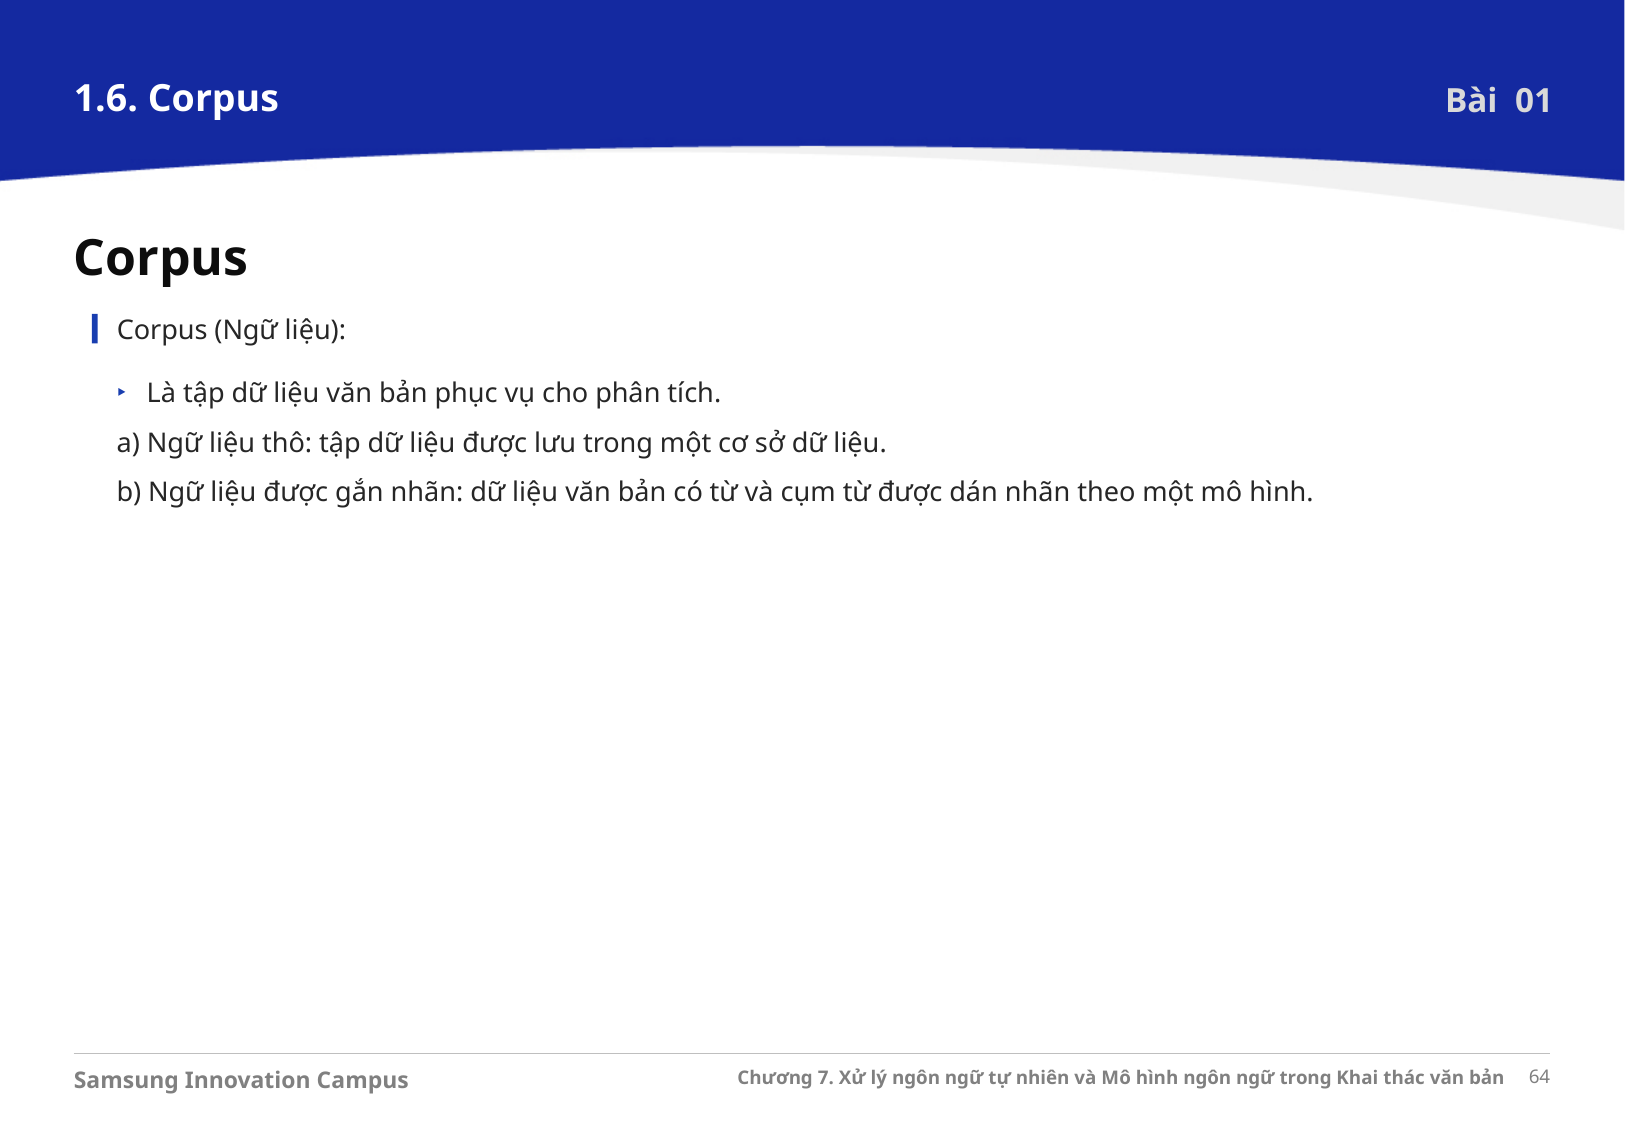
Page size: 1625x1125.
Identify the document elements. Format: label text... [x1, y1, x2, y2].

text_box Corpus [73, 224, 1552, 287]
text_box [91, 311, 1533, 345]
picture [0, 0, 1625, 1125]
text_box Là tập dữ liệu văn bản phục vụ cho phân tích.​ a) Ngữ liệu thô: tập dữ liệu được lưu trong một cơ sở dữ liệu.​ b) Ngữ liệu được gắn nhãn: dữ liệu văn bản có từ và cụm từ được dán nhãn theo một mô hình.​ [116, 363, 1534, 519]
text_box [73, 73, 1554, 120]
